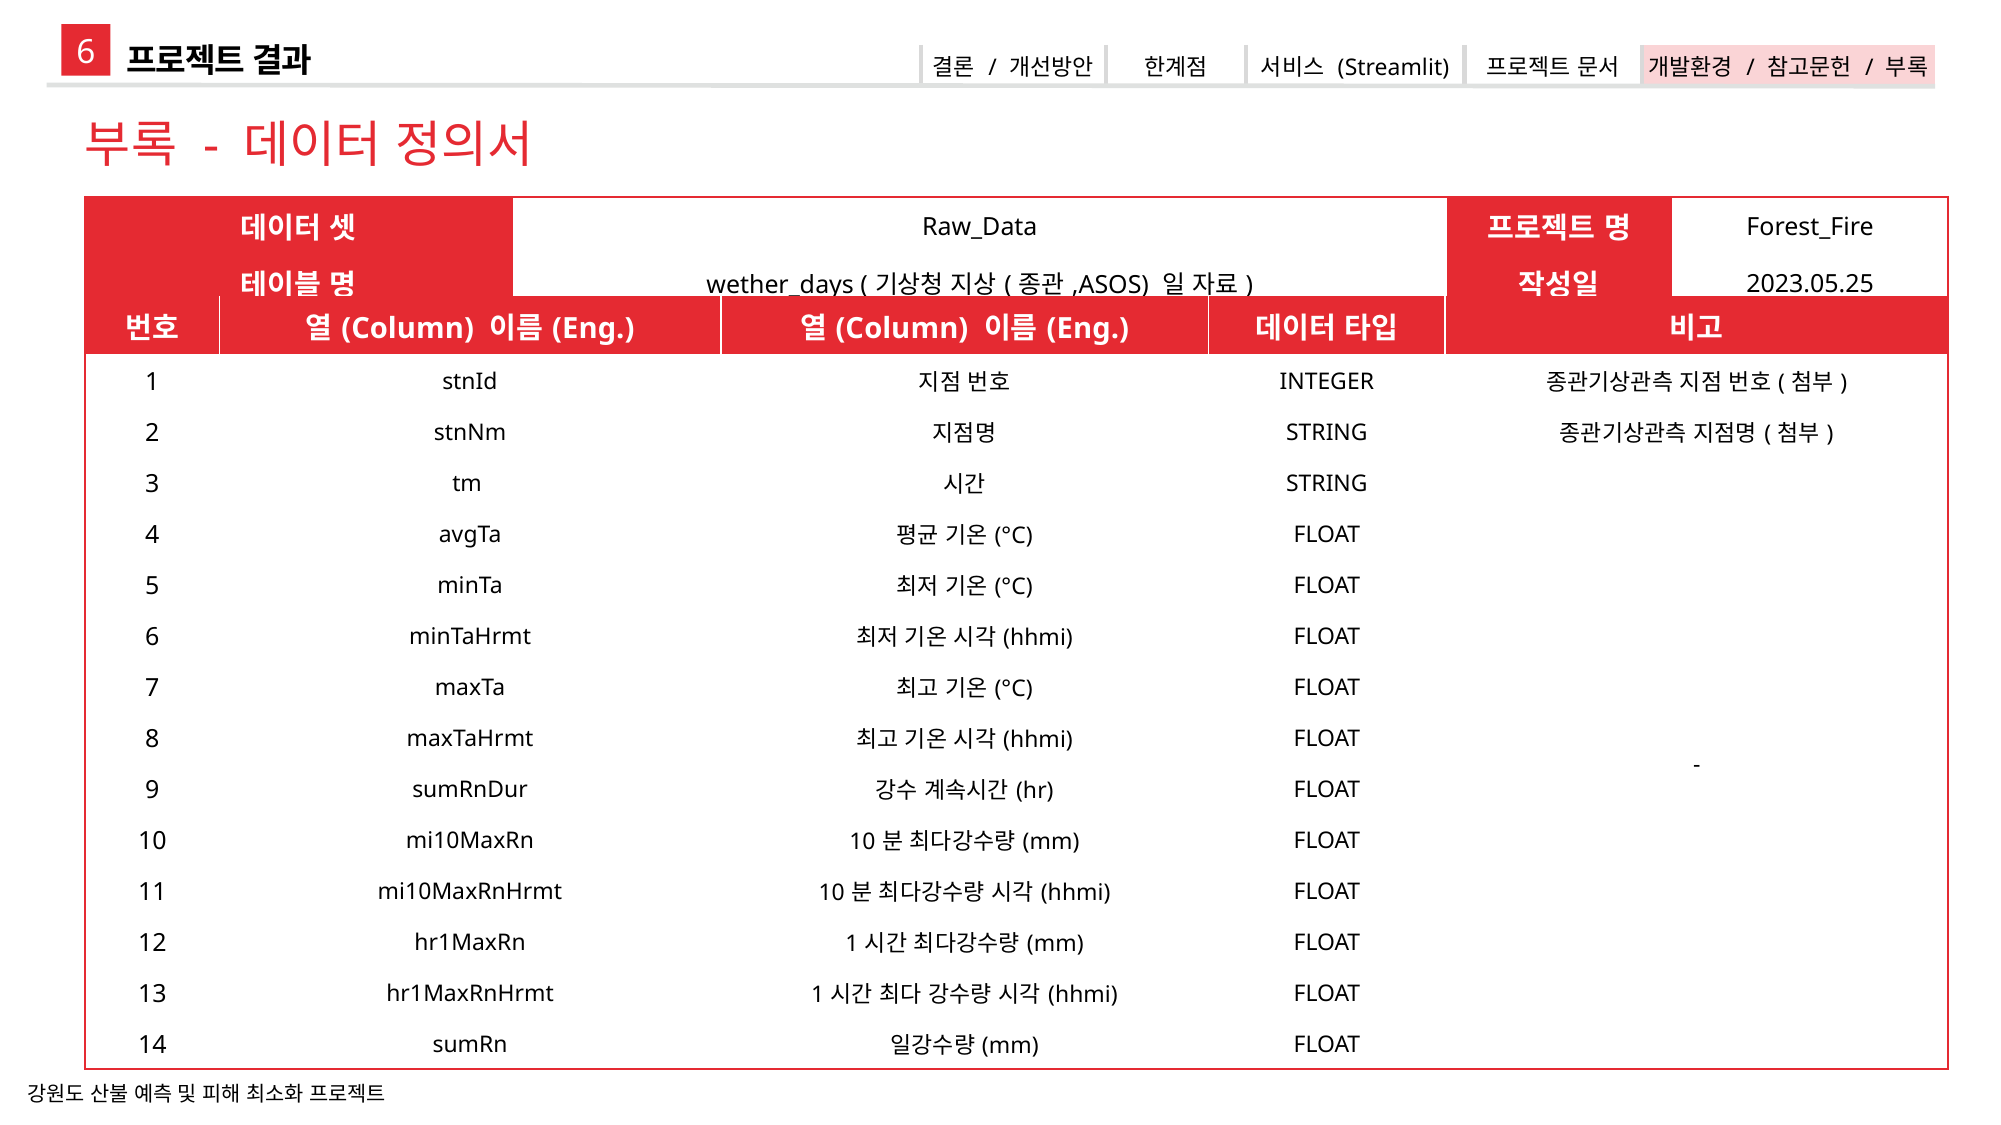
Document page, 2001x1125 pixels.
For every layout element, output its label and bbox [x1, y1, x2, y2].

table_header [722, 298, 1208, 354]
table_header [1108, 45, 1244, 83]
table_header [1209, 298, 1444, 354]
table_cell [86, 354, 1947, 1068]
table_header [1446, 298, 1947, 354]
text_box [27, 1081, 386, 1107]
table_header [1248, 45, 1462, 83]
table_header [1644, 45, 1935, 83]
table_header [923, 45, 1104, 83]
table_header [220, 298, 720, 354]
table_header [86, 198, 1947, 254]
text_box [85, 112, 557, 173]
text_box [61, 24, 314, 79]
table_cell [86, 254, 1947, 296]
table_header [86, 298, 219, 354]
table_header [1467, 45, 1640, 83]
